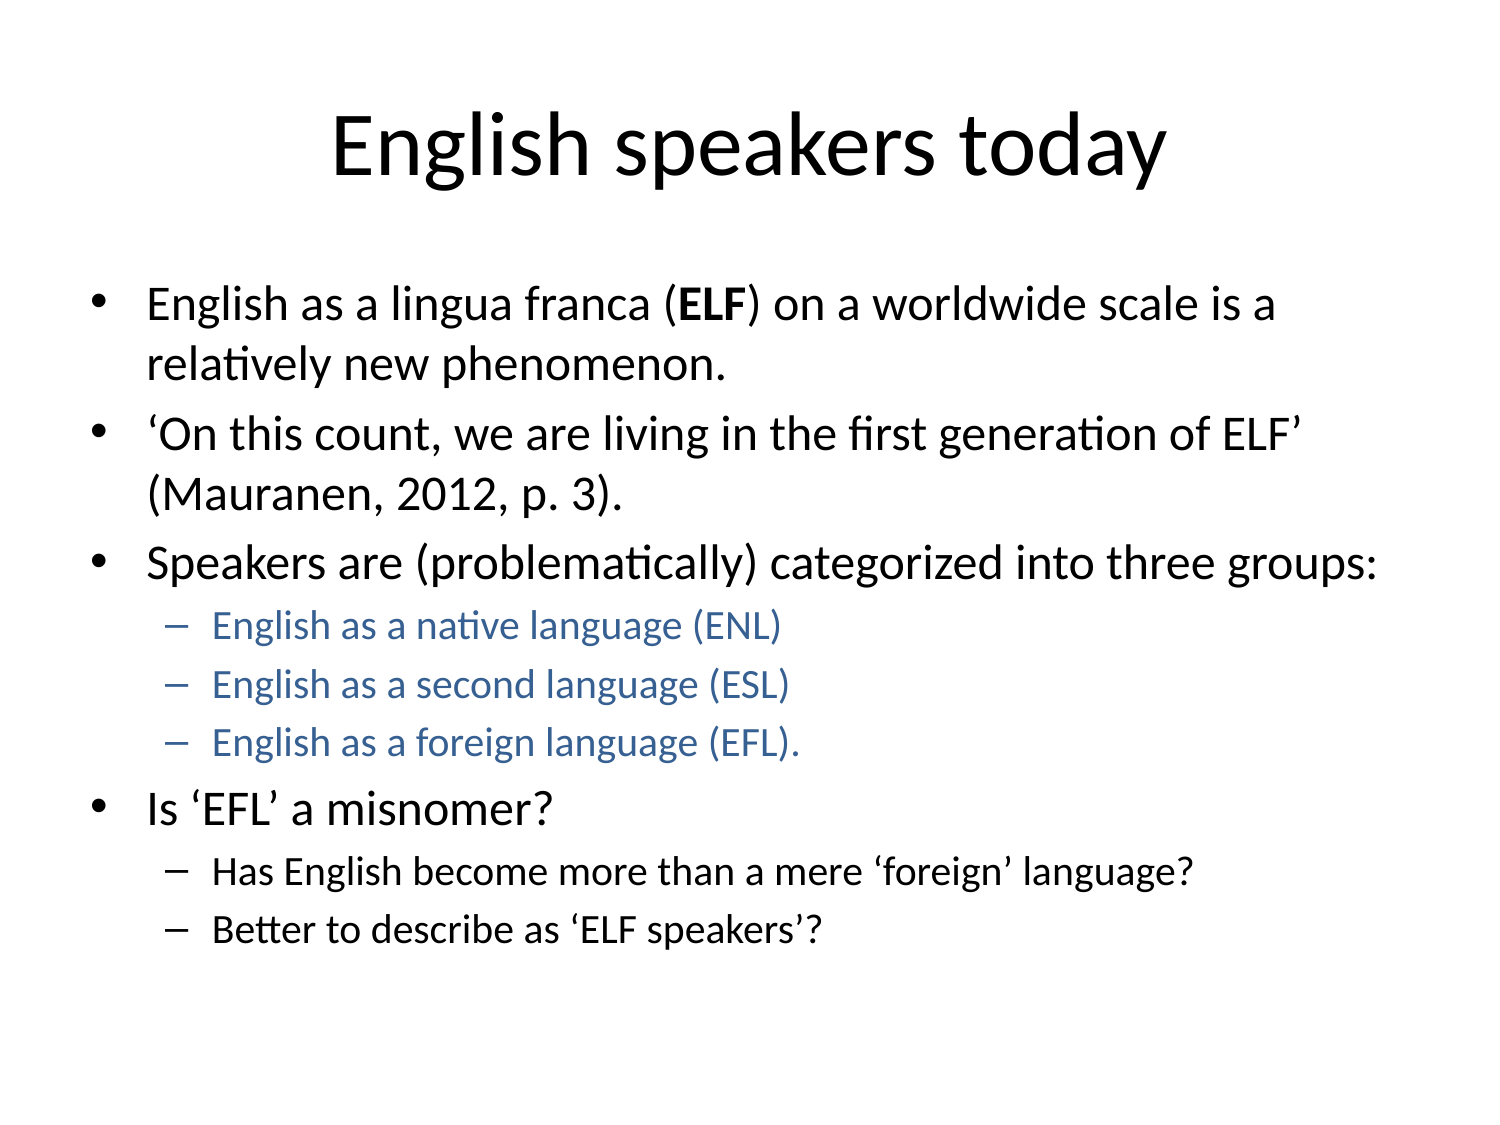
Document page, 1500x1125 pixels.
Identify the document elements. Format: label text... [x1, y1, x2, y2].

list English as a lingua franca (ELF) on a worldwide scale is a relatively new phenomenon. ‘On this count, we are living in the first generation of ELF’ (Mauranen, 2012, p. 3). Speakers are (problematically) categorized into three groups: English as a native language (ENL) English as a second language (ESL) English as a foreign language (EFL). Is ‘EFL’ a misnomer? Has English become more than a mere ‘foreign’ language? Better to describe as ‘ELF speakers’? [75, 262, 1425, 1005]
title English speakers today [75, 45, 1425, 233]
